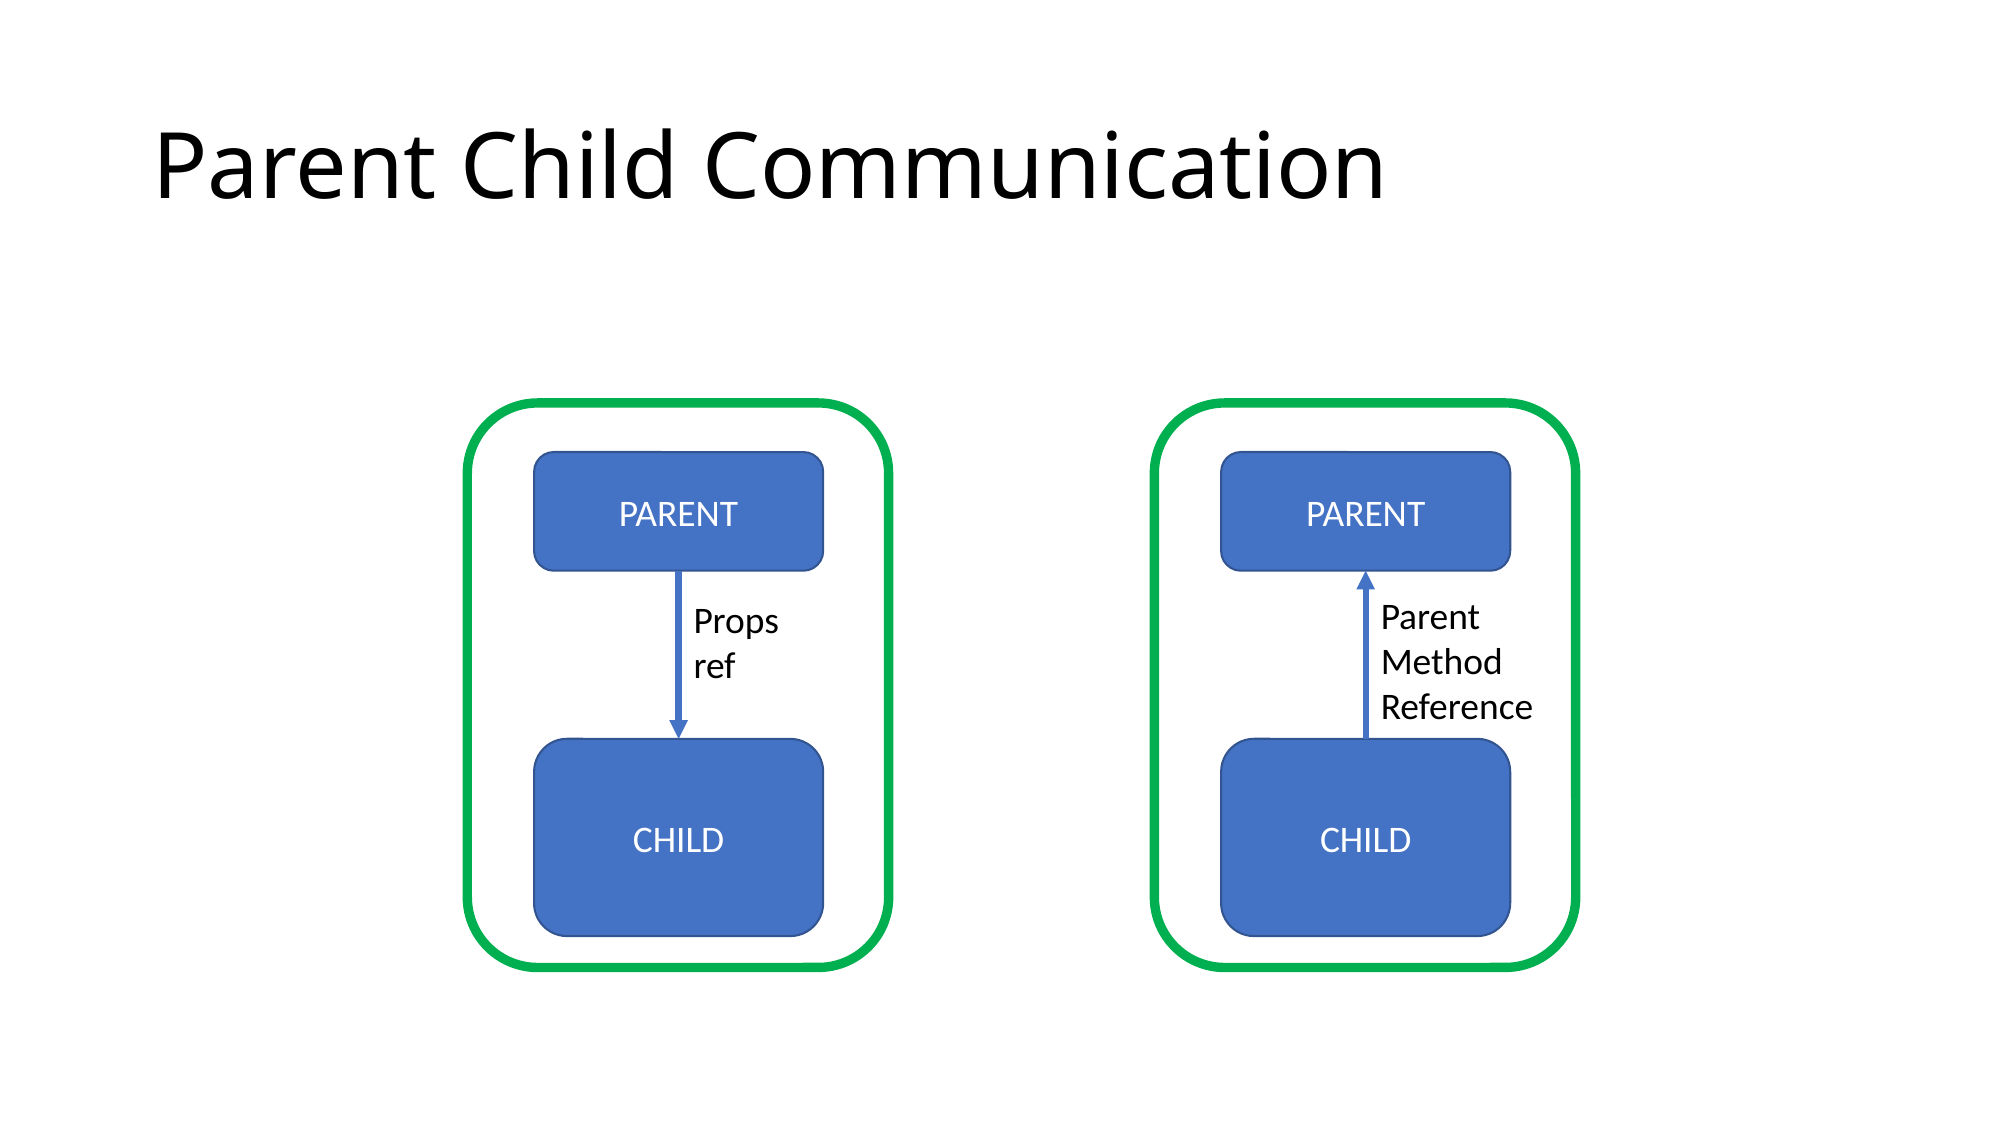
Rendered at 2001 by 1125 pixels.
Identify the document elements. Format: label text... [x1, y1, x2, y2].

text_box Props ref [679, 588, 795, 694]
text_box PARENT [533, 450, 825, 572]
text_box [1153, 401, 1577, 969]
text_box PARENT [1220, 450, 1512, 572]
text_box CHILD [1220, 737, 1512, 938]
title Parent Child Communication [137, 59, 1863, 278]
text_box CHILD [533, 737, 825, 938]
text_box [466, 401, 890, 969]
text_box Parent Method Reference [1366, 584, 1549, 735]
